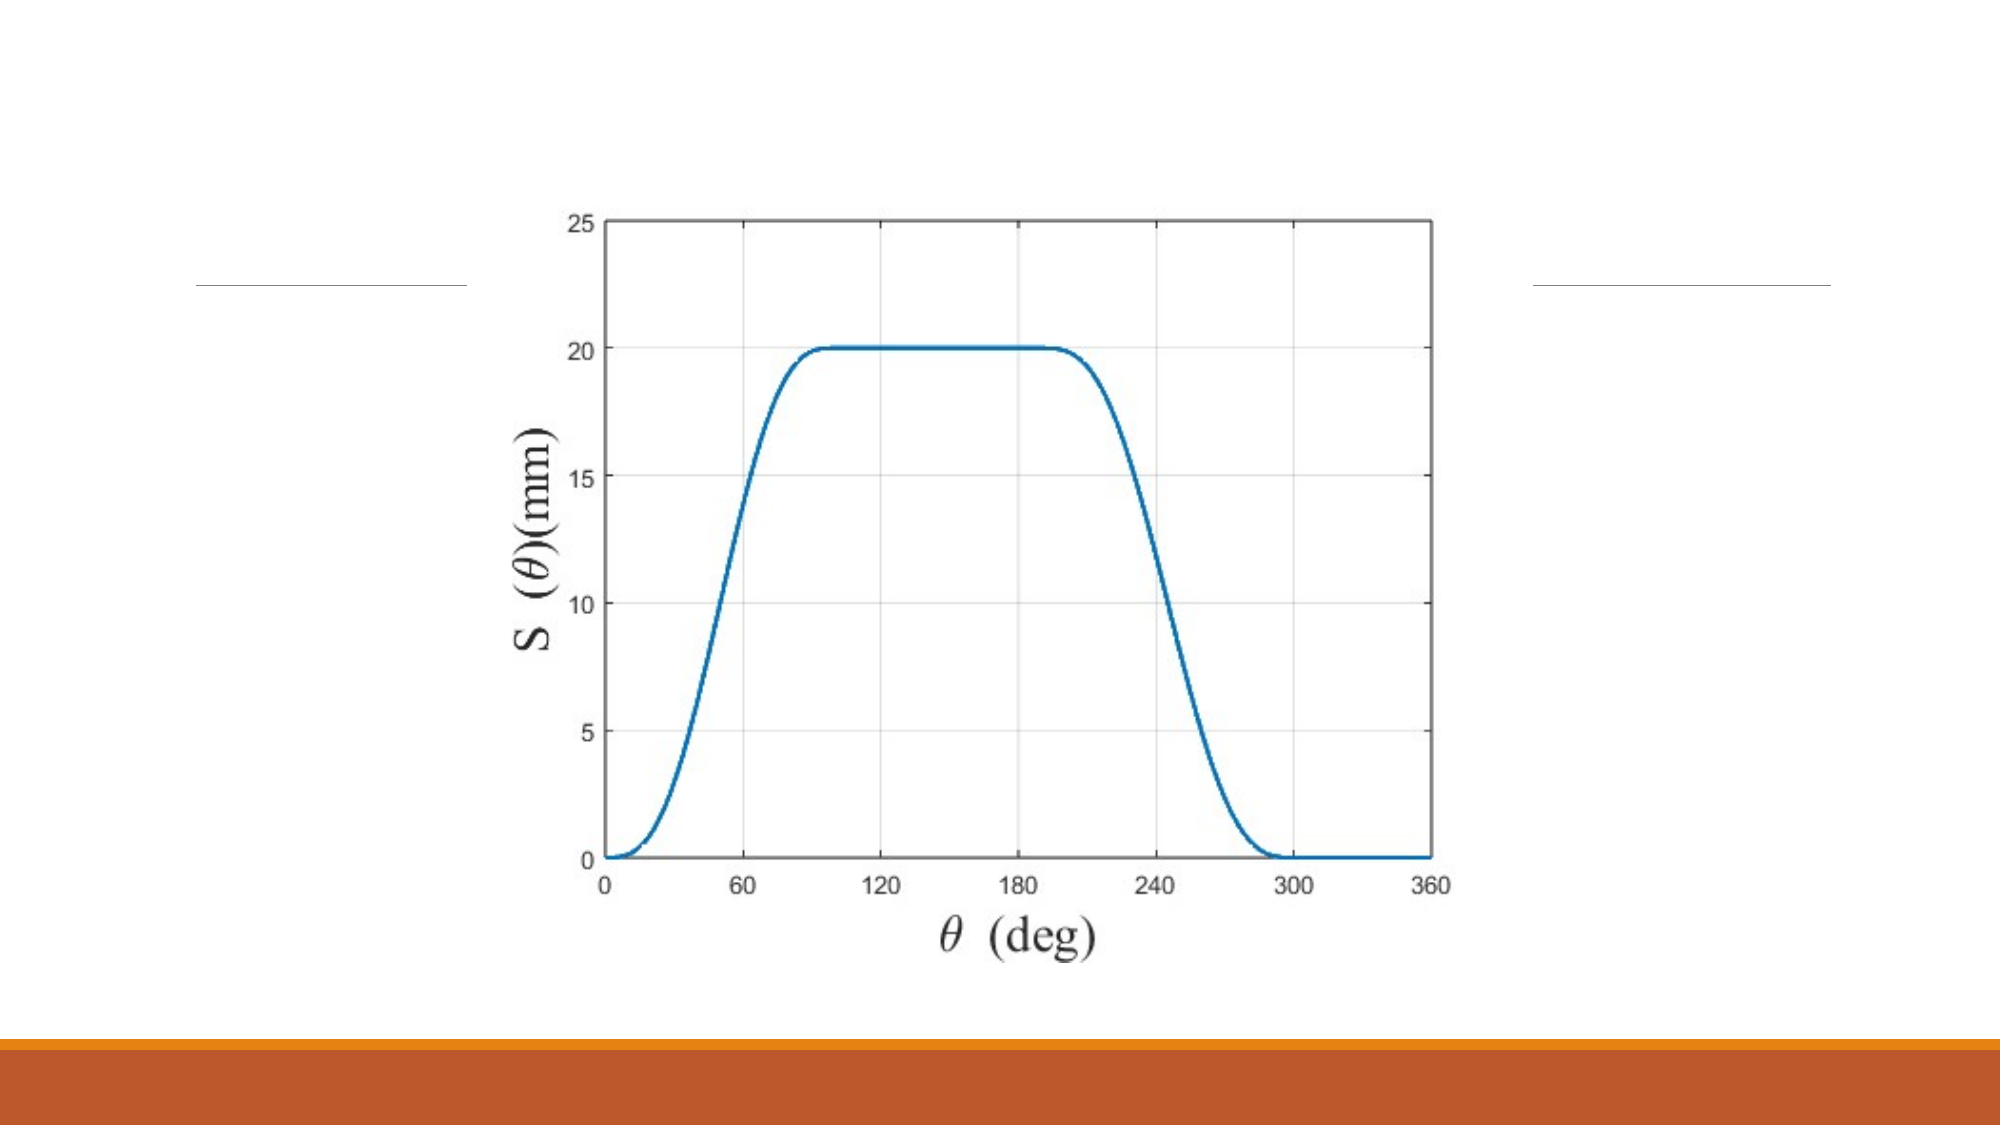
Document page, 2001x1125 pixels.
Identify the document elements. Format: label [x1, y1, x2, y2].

list [466, 162, 1534, 963]
